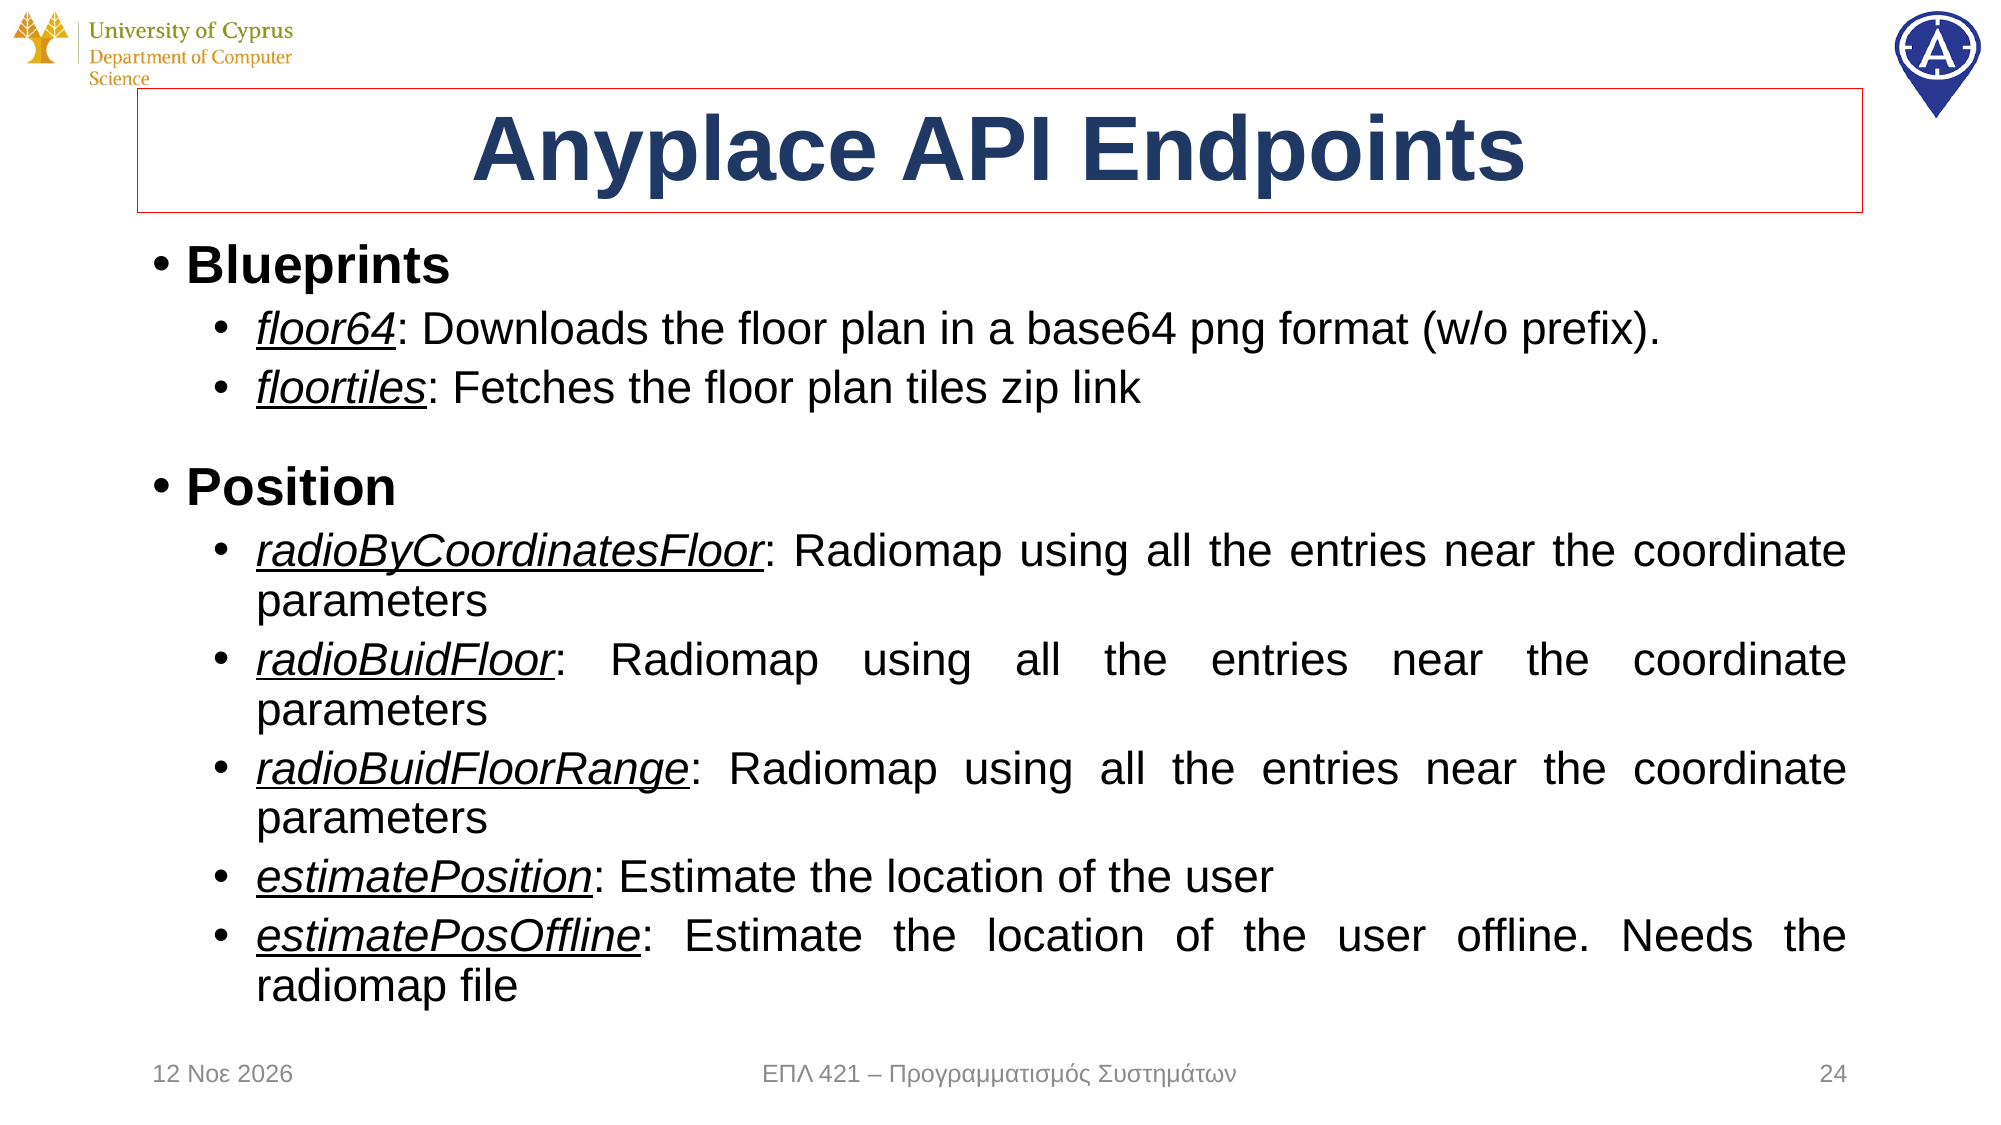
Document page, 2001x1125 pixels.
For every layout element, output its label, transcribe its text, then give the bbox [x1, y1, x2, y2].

picture [1890, 8, 1985, 120]
title Anyplace API Endpoints [137, 88, 1863, 213]
list Blueprints floor64: Downloads the floor plan in a base64 png format (w/o prefix). floortiles: Fetches the floor plan tiles zip link Position radioByCoordinatesFloor: Radiomap using all the entries near the coordinate parameters radioBuidFloor: Radiomap using all the entries near the coordinate parameters radioBuidFloorRange: Radiomap using all the entries near the coordinate parameters estimatePosition: Estimate the location of the user estimatePosOffline: Estimate the location of the user offline. Needs the radiomap file [137, 230, 1863, 1025]
slide_number 29-Νοε-19 [137, 1042, 588, 1103]
picture [0, 0, 311, 111]
slide_number 24 [1412, 1042, 1863, 1103]
footer ΕΠΛ 421 – Προγραμματισμός Συστημάτων [662, 1042, 1338, 1103]
